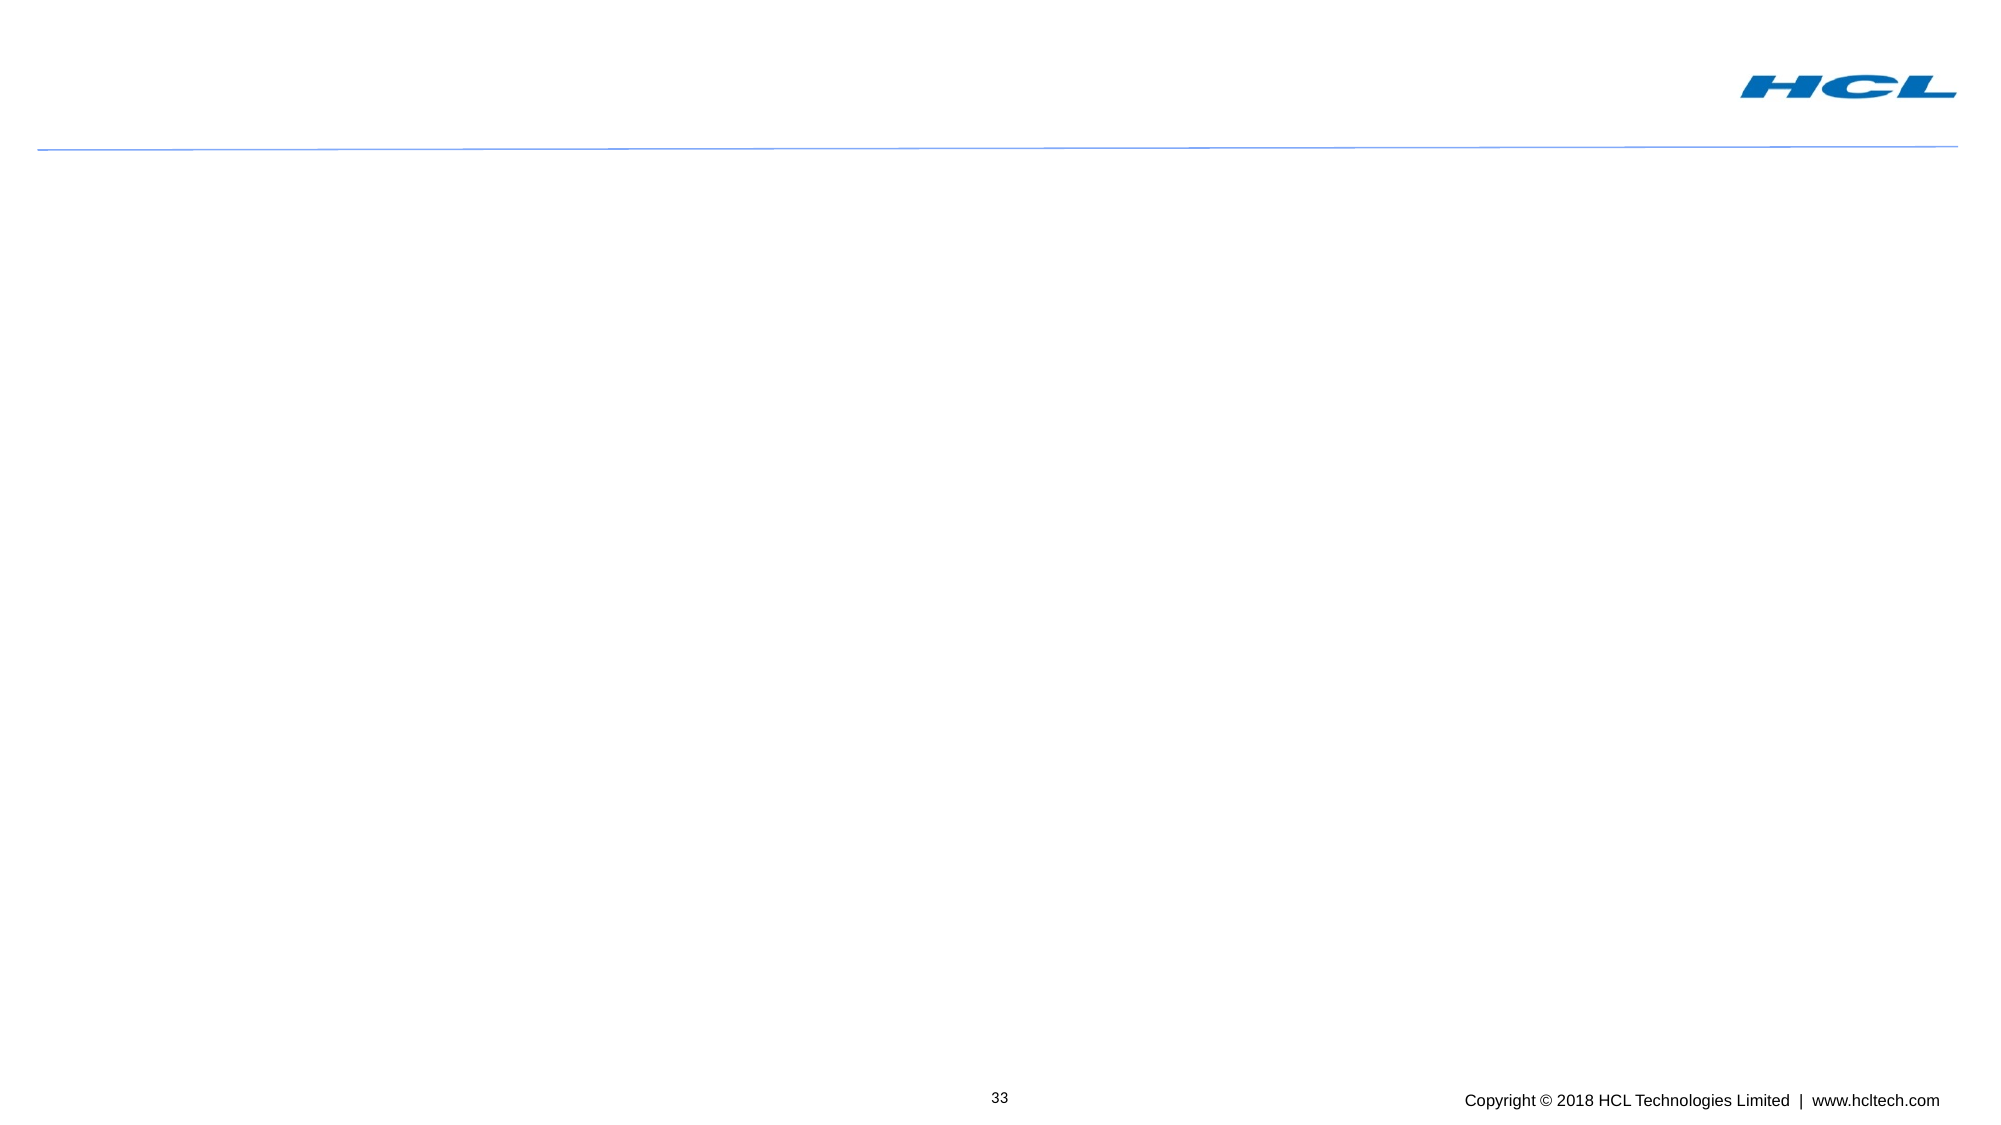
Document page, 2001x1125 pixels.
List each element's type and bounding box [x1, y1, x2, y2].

picture [1737, 73, 1959, 102]
